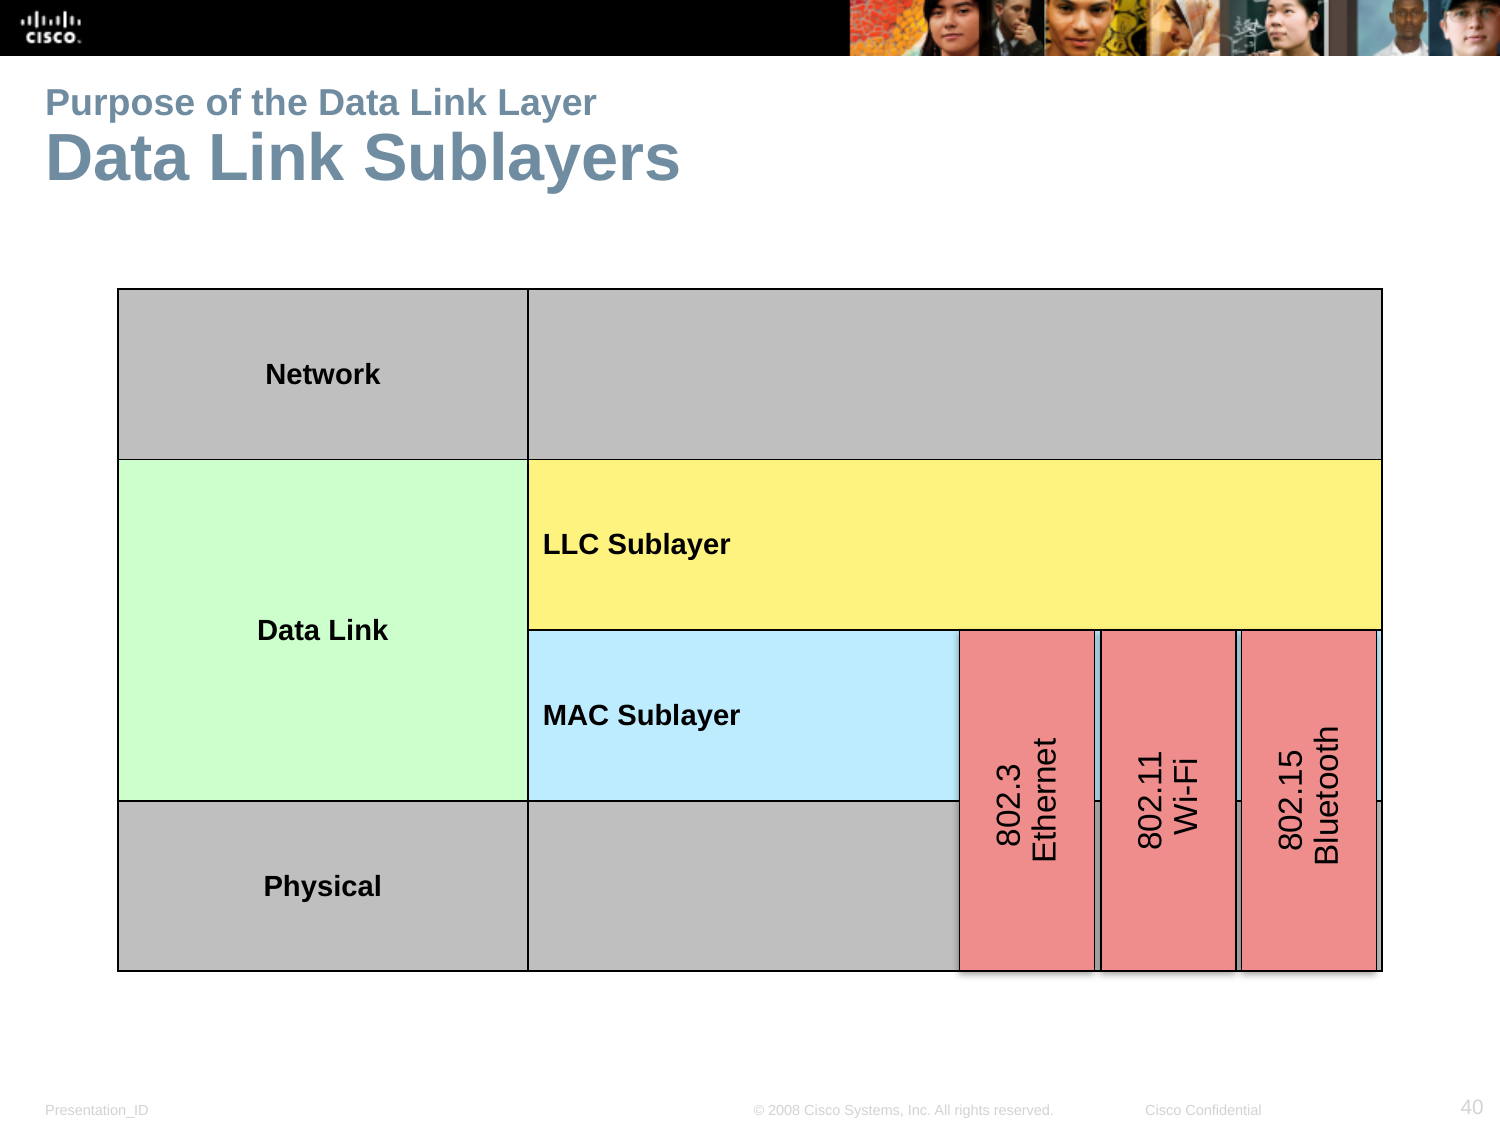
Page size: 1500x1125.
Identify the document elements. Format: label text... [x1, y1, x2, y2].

table_cell LLC Sublayer [529, 460, 1381, 629]
picture [0, 0, 1500, 56]
table_cell Data Link [119, 460, 527, 800]
table_cell [529, 802, 954, 970]
table_header Network [119, 290, 527, 459]
table_cell MAC Sublayer [529, 631, 956, 800]
text_box 802.11 Wi-Fi [1100, 630, 1237, 972]
text_box 802.15 Bluetooth [1241, 630, 1377, 972]
title Purpose of the Data Link Layer Data Link Sublayers [31, 64, 1471, 203]
table_header [529, 290, 1381, 459]
text_box 802.3 Ethernet [959, 630, 1095, 972]
table_cell Physical [119, 802, 527, 970]
